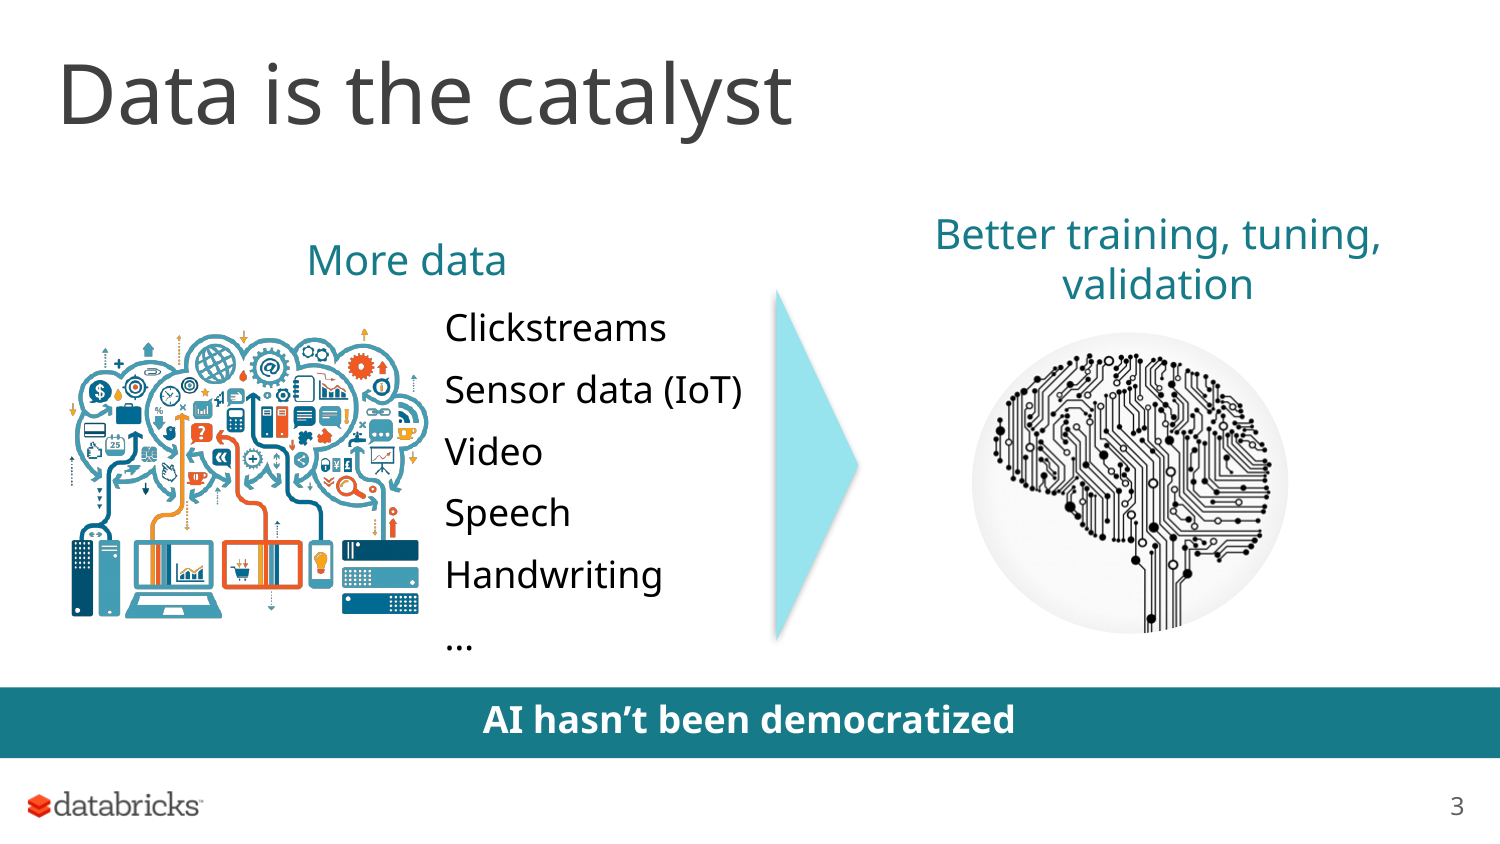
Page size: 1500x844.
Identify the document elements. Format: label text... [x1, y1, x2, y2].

text_box AI hasn’t been democratized [0, 685, 1500, 760]
picture [971, 332, 1289, 634]
title Data is the catalyst [41, 33, 1447, 175]
text_box Clickstreams Sensor data (IoT) Video Speech Handwriting … [429, 296, 758, 665]
text_box [775, 288, 860, 642]
picture [24, 788, 205, 820]
text_box Better training, tuning, validation [870, 200, 1446, 316]
picture [61, 315, 431, 633]
text_box More data [196, 226, 618, 291]
slide_number 3 [1388, 785, 1480, 830]
